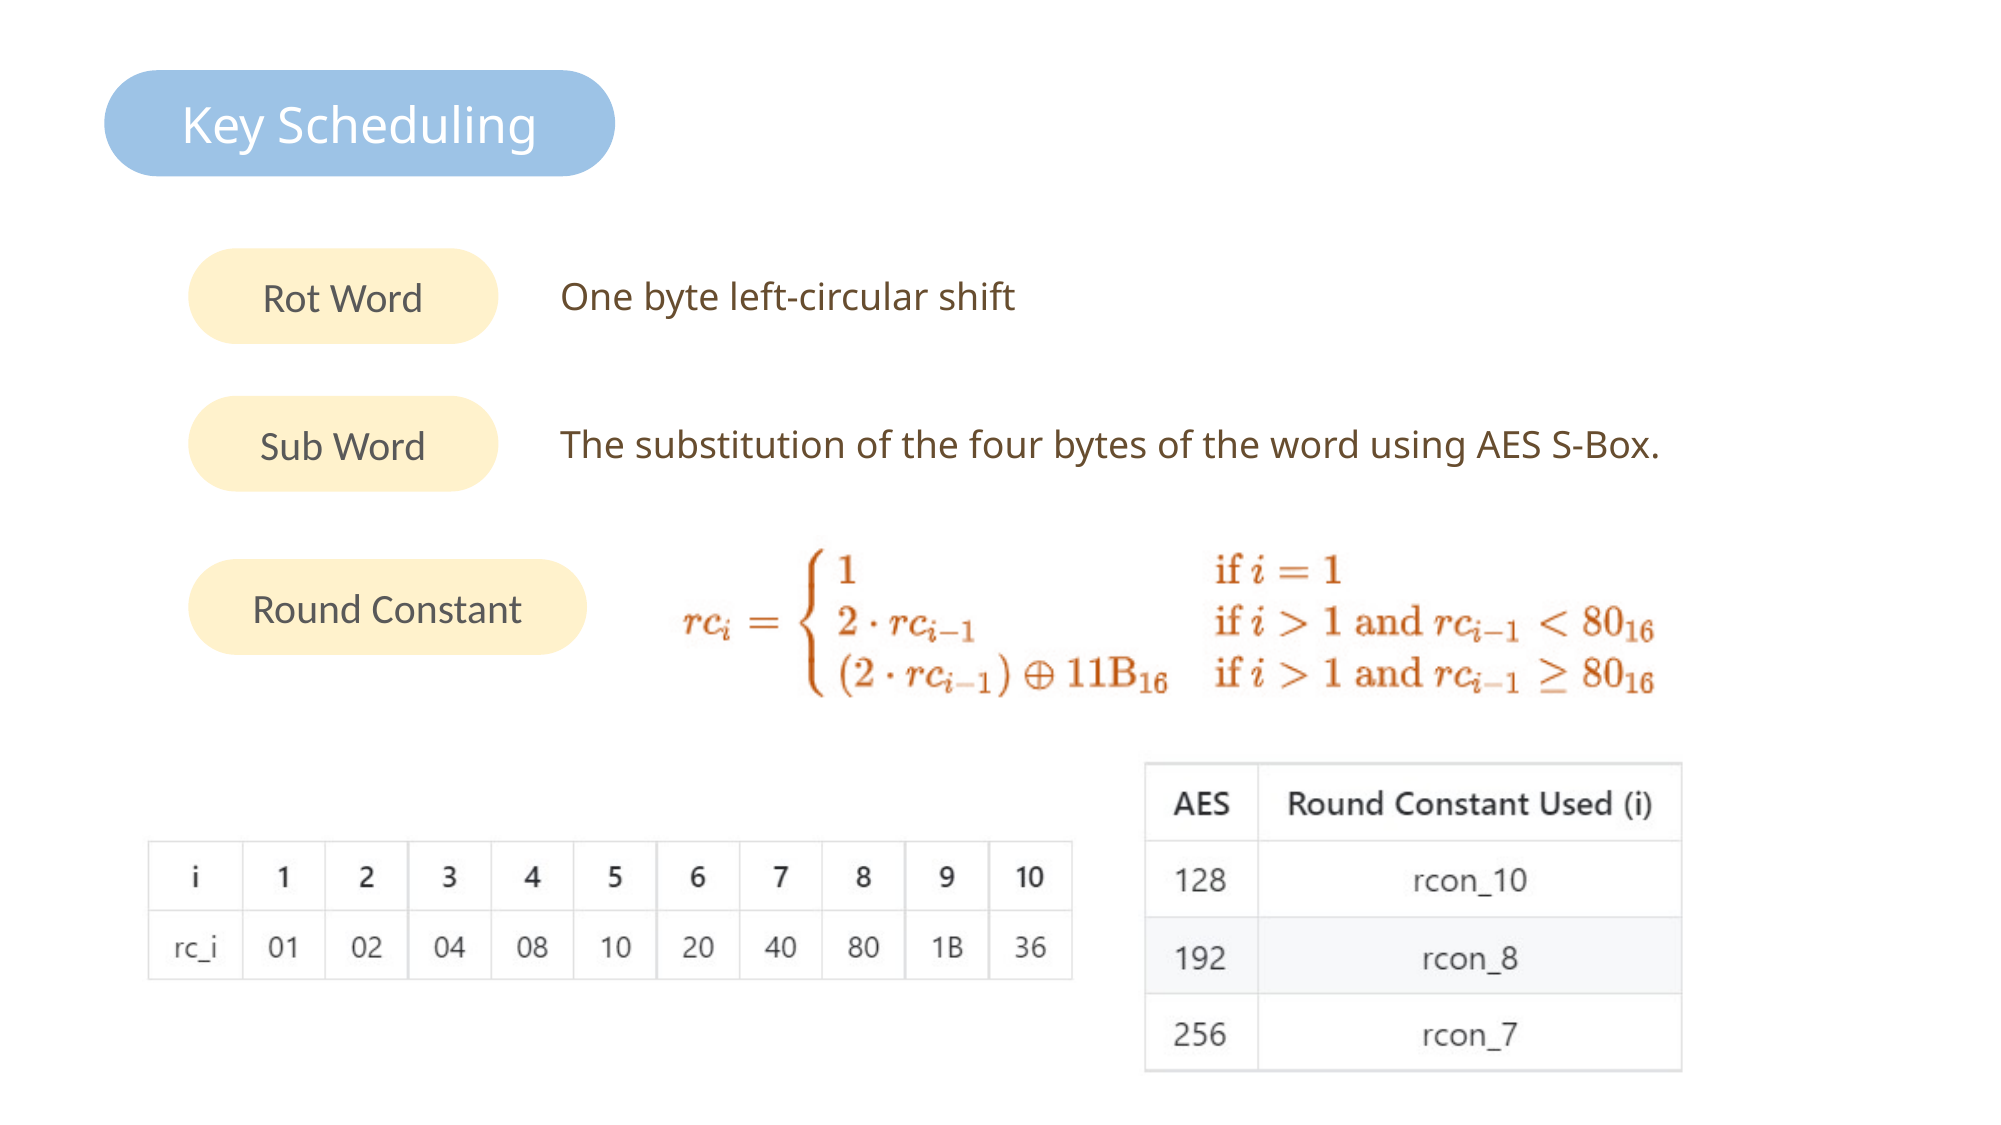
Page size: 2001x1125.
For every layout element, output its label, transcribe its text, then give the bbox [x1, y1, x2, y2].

text_box One byte left-circular shift [545, 265, 1079, 326]
picture [1138, 750, 1693, 1077]
text_box Rot Word [187, 247, 500, 346]
text_box Round Constant [187, 558, 589, 656]
text_box Sub Word [187, 394, 500, 493]
text_box The substitution of the four bytes of the word using AES S-Box. [545, 413, 1784, 474]
picture [142, 835, 1079, 983]
picture [637, 535, 1693, 722]
text_box Key Scheduling [103, 69, 617, 178]
